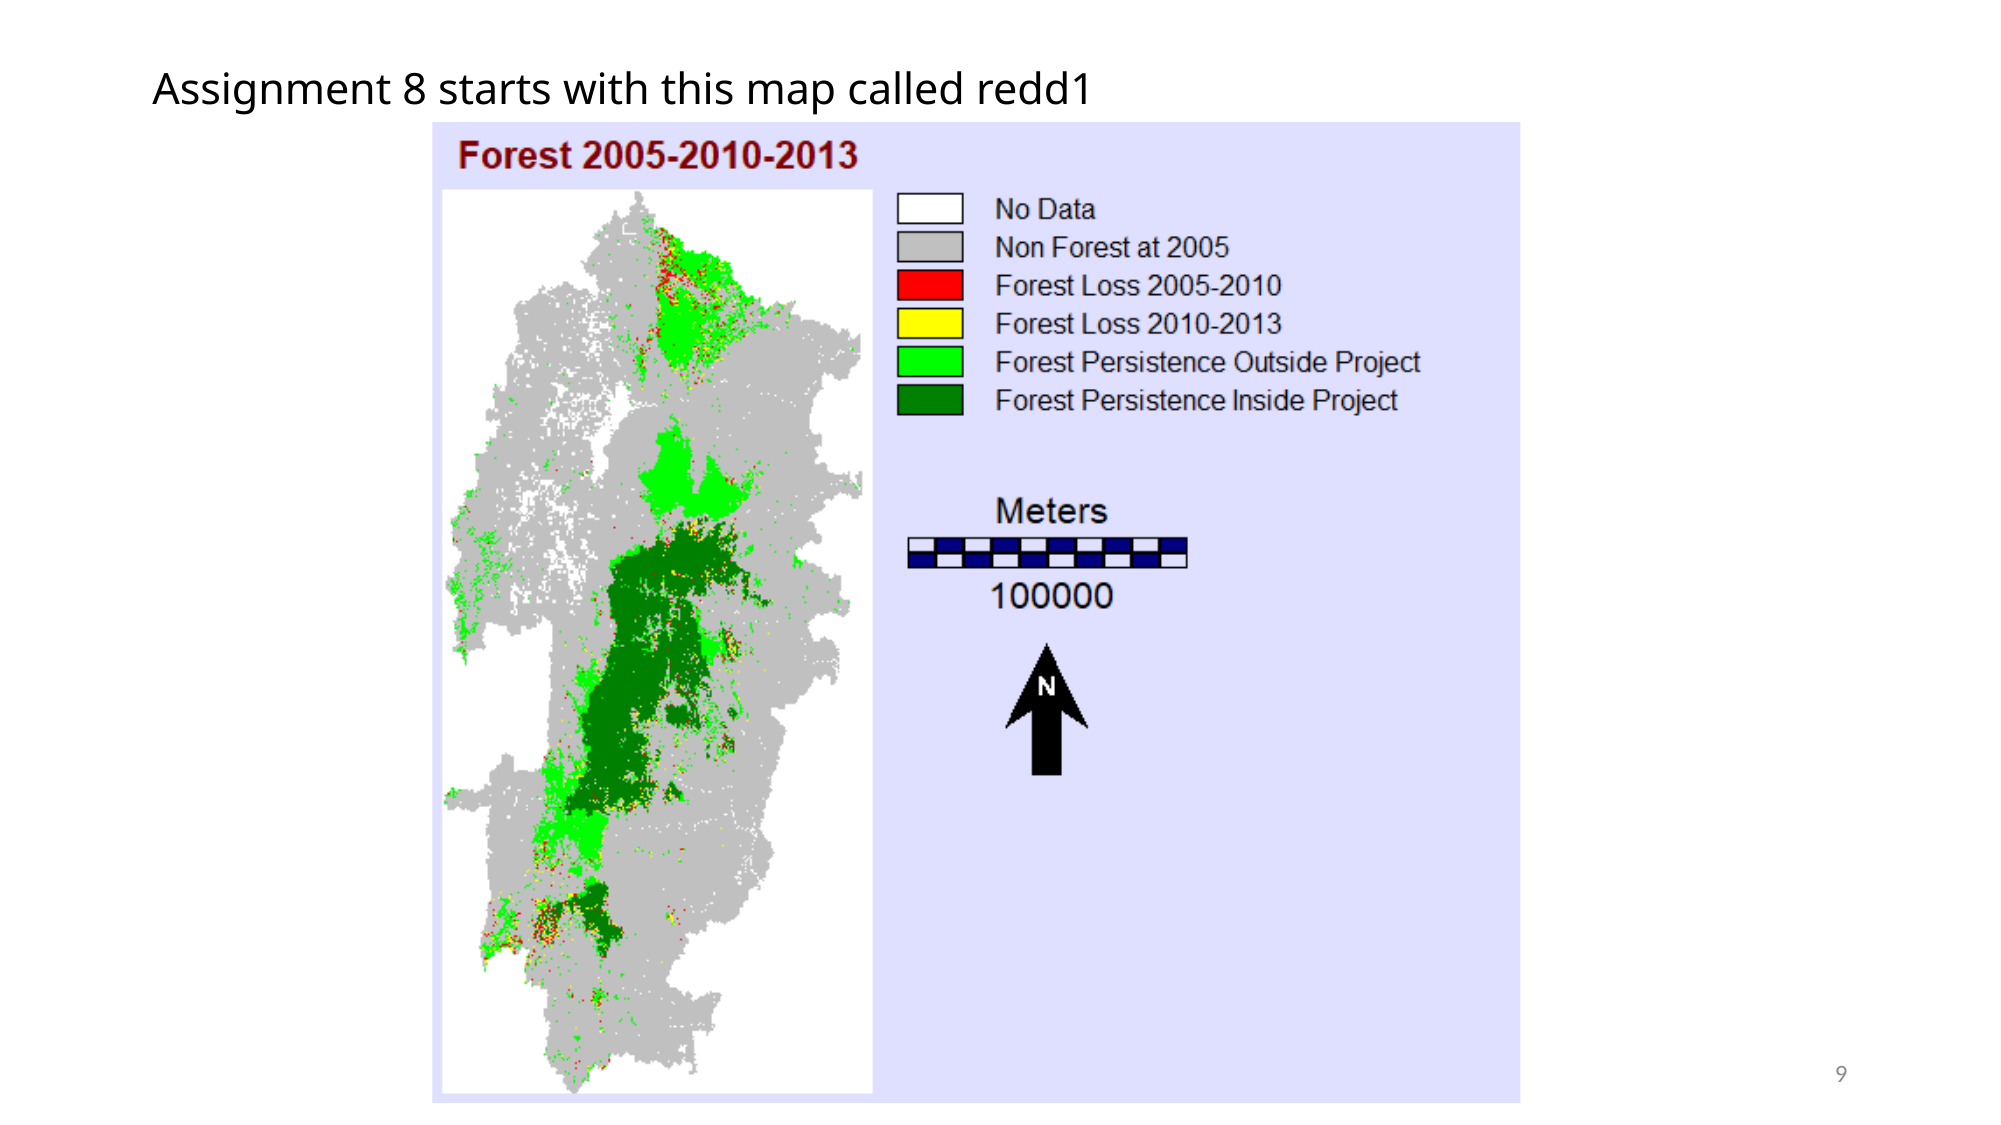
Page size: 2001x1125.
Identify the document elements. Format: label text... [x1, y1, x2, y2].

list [432, 122, 1521, 1103]
title Assignment 8 starts with this map called redd1 [137, 59, 1863, 123]
slide_number 9 [1521, 1042, 1863, 1103]
